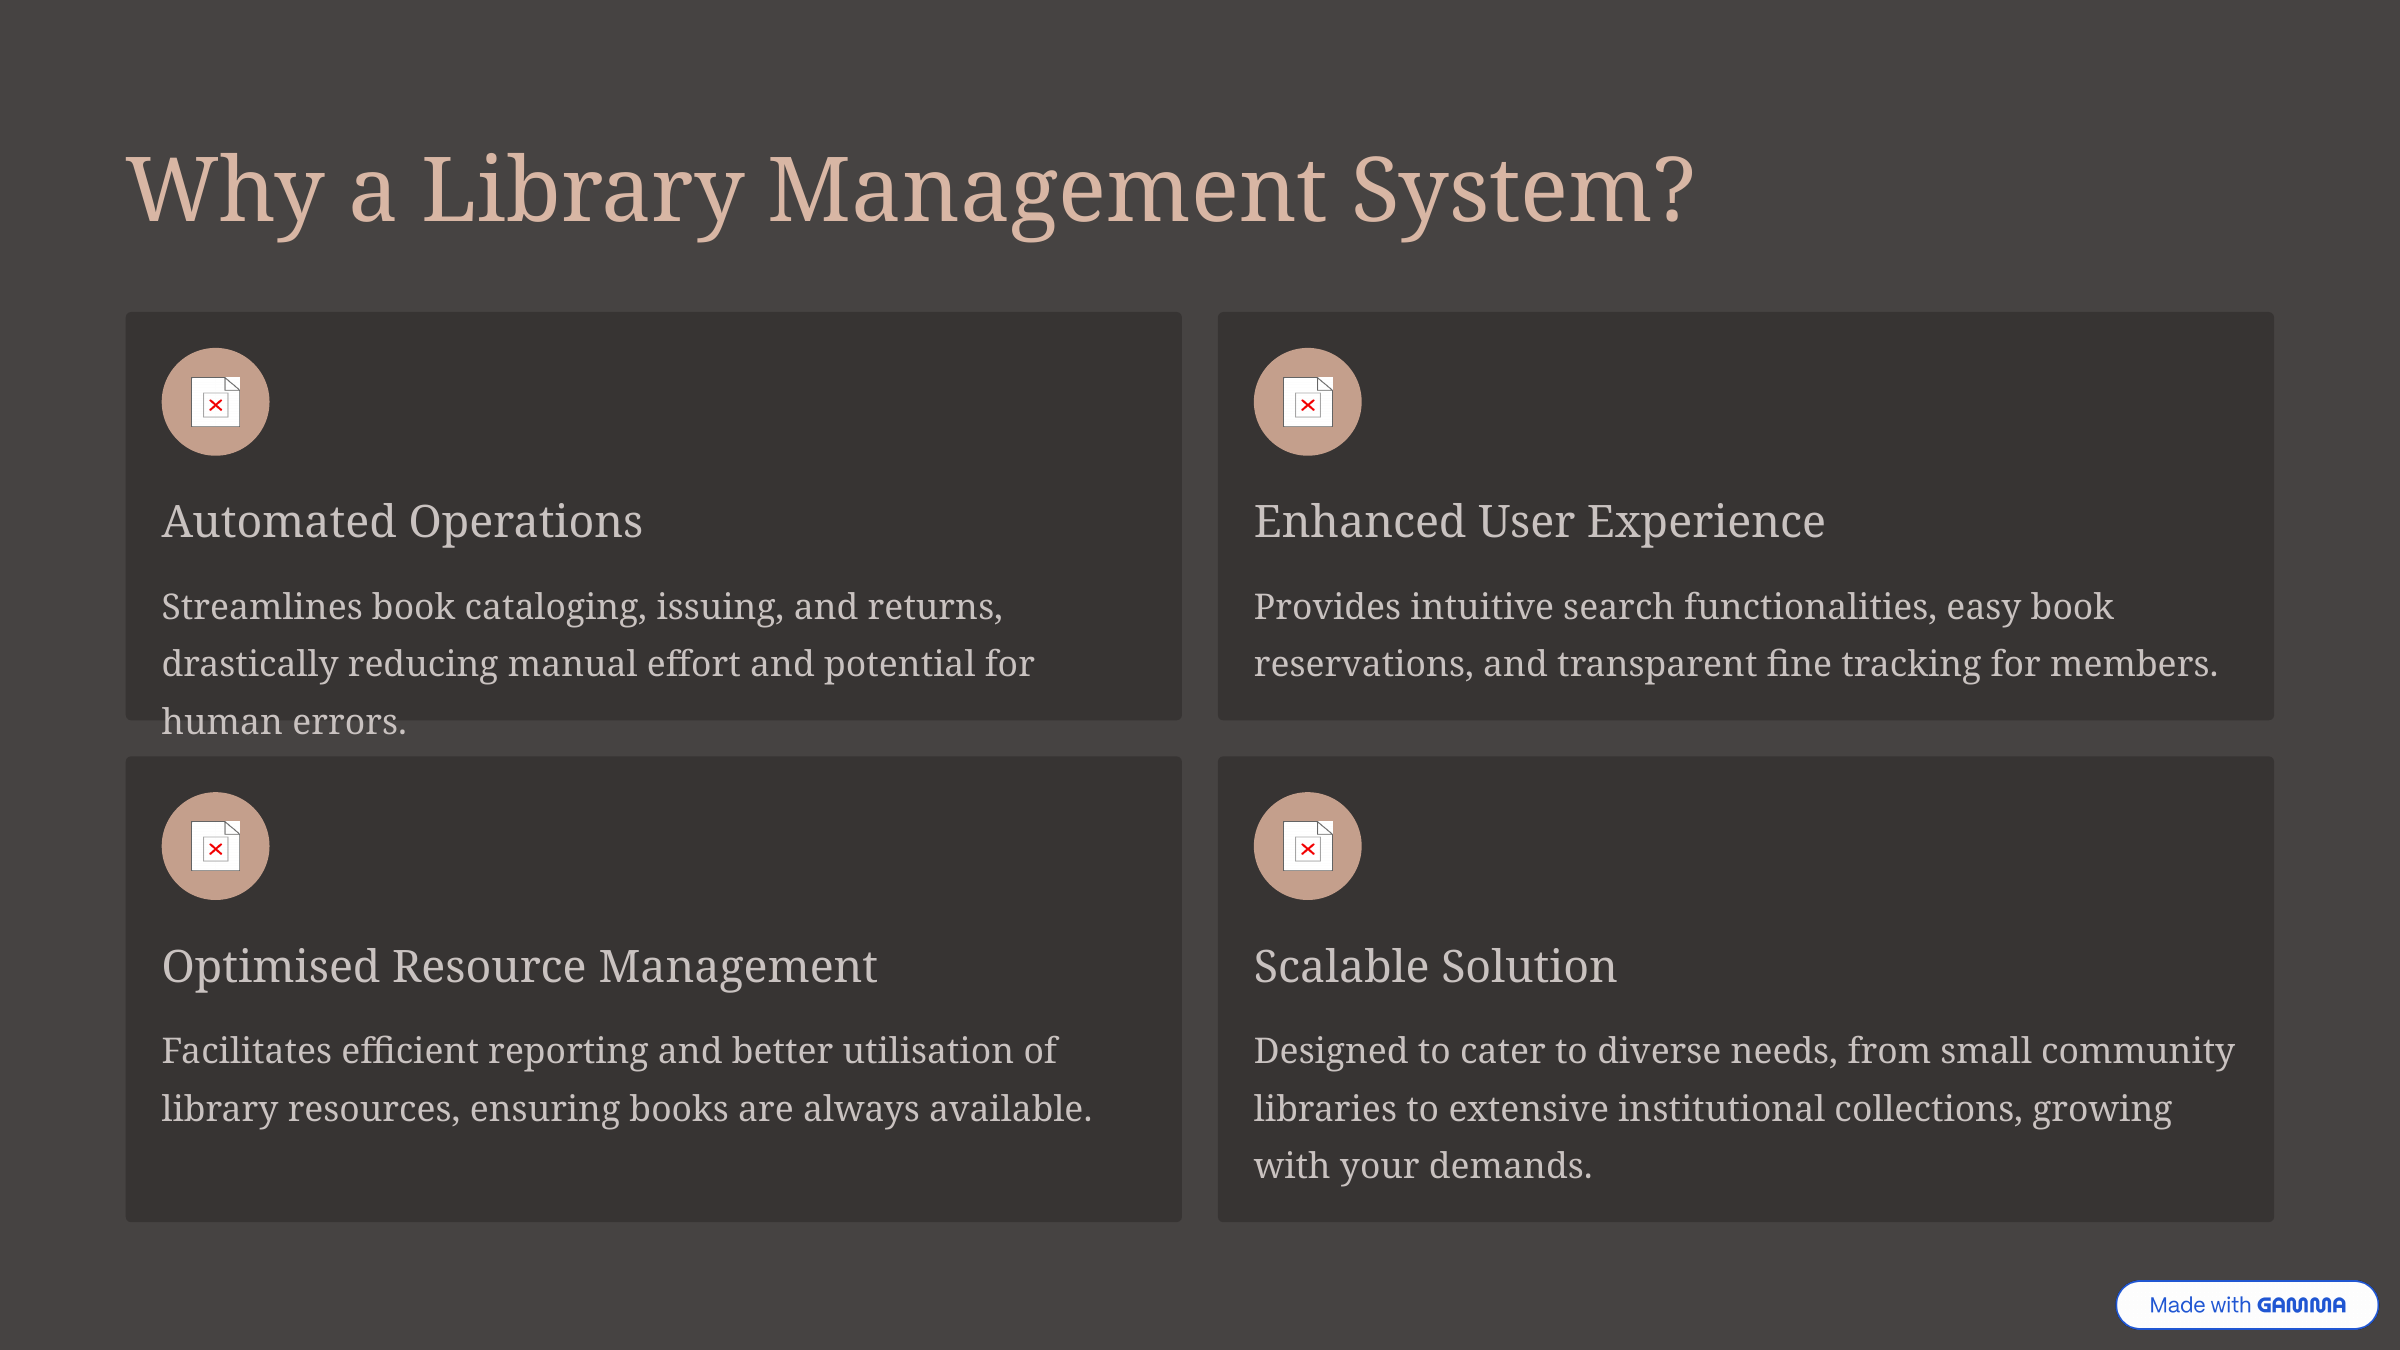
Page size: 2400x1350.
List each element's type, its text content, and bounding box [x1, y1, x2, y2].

text_box Facilitates efficient reporting and better utilisation of library resources, ensuring books are always available. [161, 1013, 1146, 1129]
text_box Designed to cater to diverse needs, from small community libraries to extensive institutional collections, growing with your demands. [1253, 1013, 2239, 1187]
text_box [1253, 347, 1362, 456]
text_box [125, 756, 1182, 1223]
picture [1283, 377, 1333, 427]
text_box [161, 347, 270, 456]
text_box Provides intuitive search functionalities, easy book reservations, and transparent fine tracking for members. [1253, 569, 2239, 685]
text_box [1253, 792, 1362, 901]
text_box Enhanced User Experience [1253, 491, 1790, 548]
text_box Scalable Solution [1253, 936, 1704, 993]
picture [191, 821, 240, 871]
text_box Automated Operations [161, 491, 615, 548]
text_box Why a Library Management System? [125, 127, 1589, 241]
picture [1283, 821, 1333, 871]
picture [2106, 1271, 2389, 1339]
picture [191, 377, 240, 427]
text_box Optimised Resource Management [161, 936, 836, 993]
text_box Streamlines book cataloging, issuing, and returns, drastically reducing manual effort and potential for human errors. [161, 569, 1146, 685]
text_box [1217, 311, 2275, 721]
text_box [125, 311, 1182, 721]
text_box [1217, 756, 2275, 1223]
text_box [161, 792, 270, 901]
